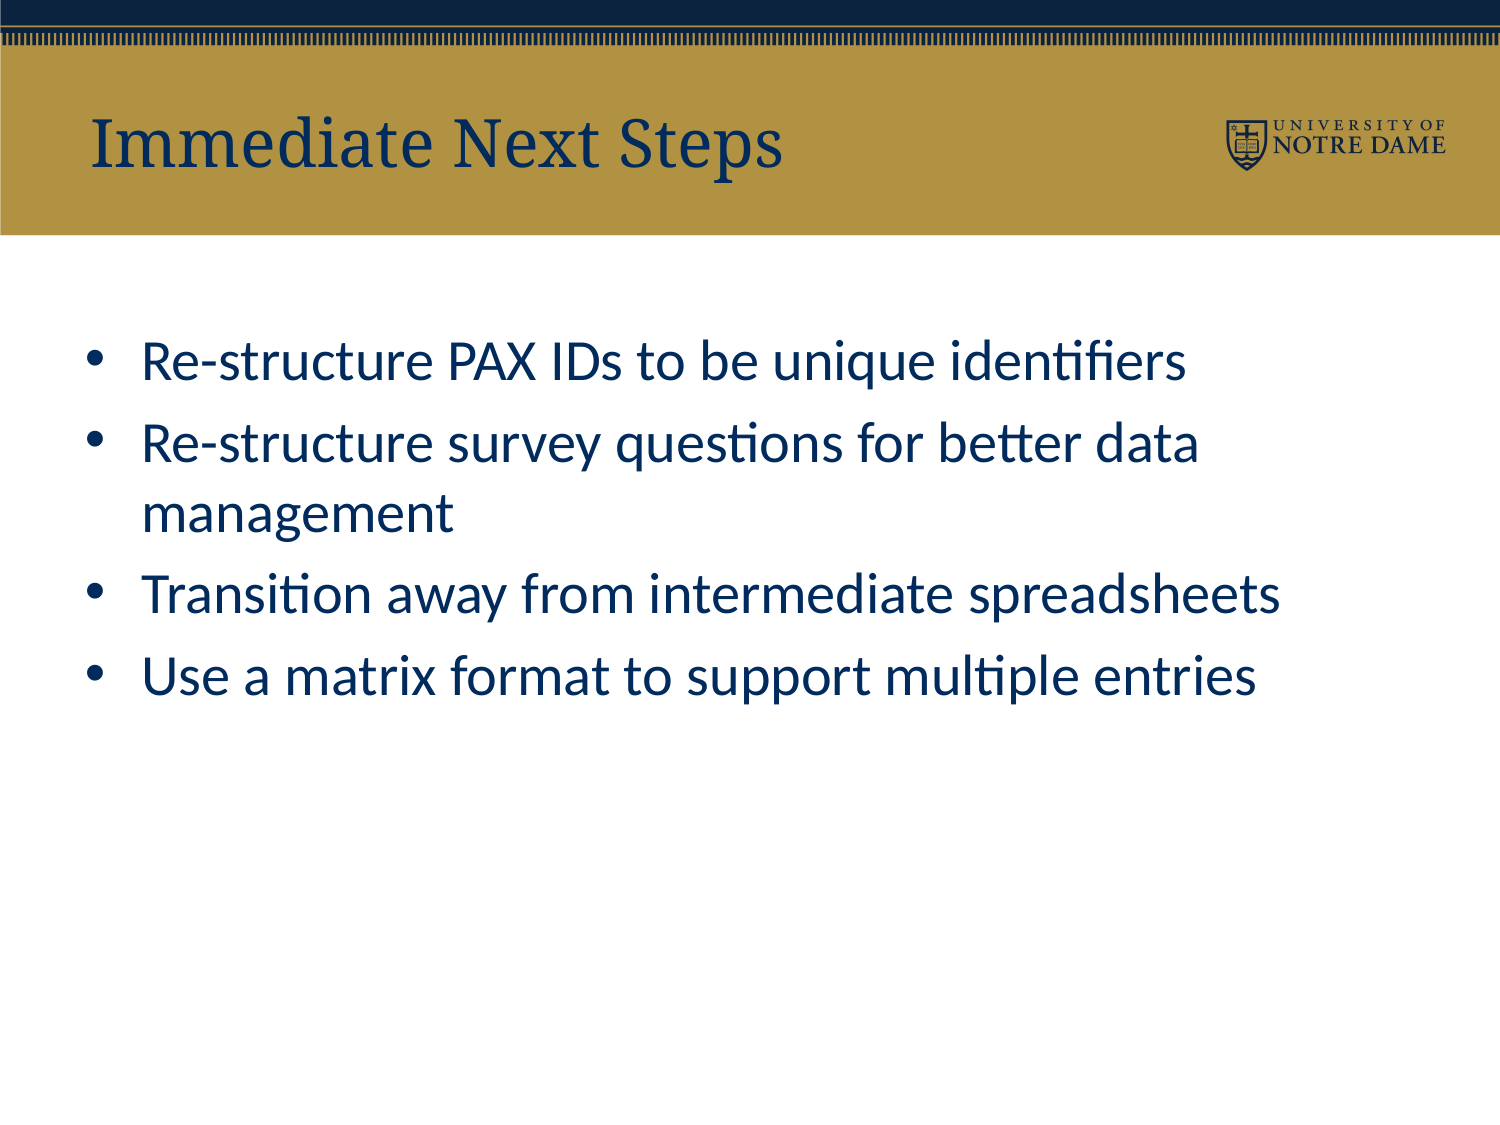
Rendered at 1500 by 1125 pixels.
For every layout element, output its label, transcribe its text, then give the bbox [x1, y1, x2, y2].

picture [0, 0, 1500, 1125]
text_box Immediate Next Steps [74, 93, 1275, 194]
text_box Re-structure PAX IDs to be unique identifiers Re-structure survey questions for better data management Transition away from intermediate spreadsheets Use a matrix format to support multiple entries [70, 314, 1442, 990]
